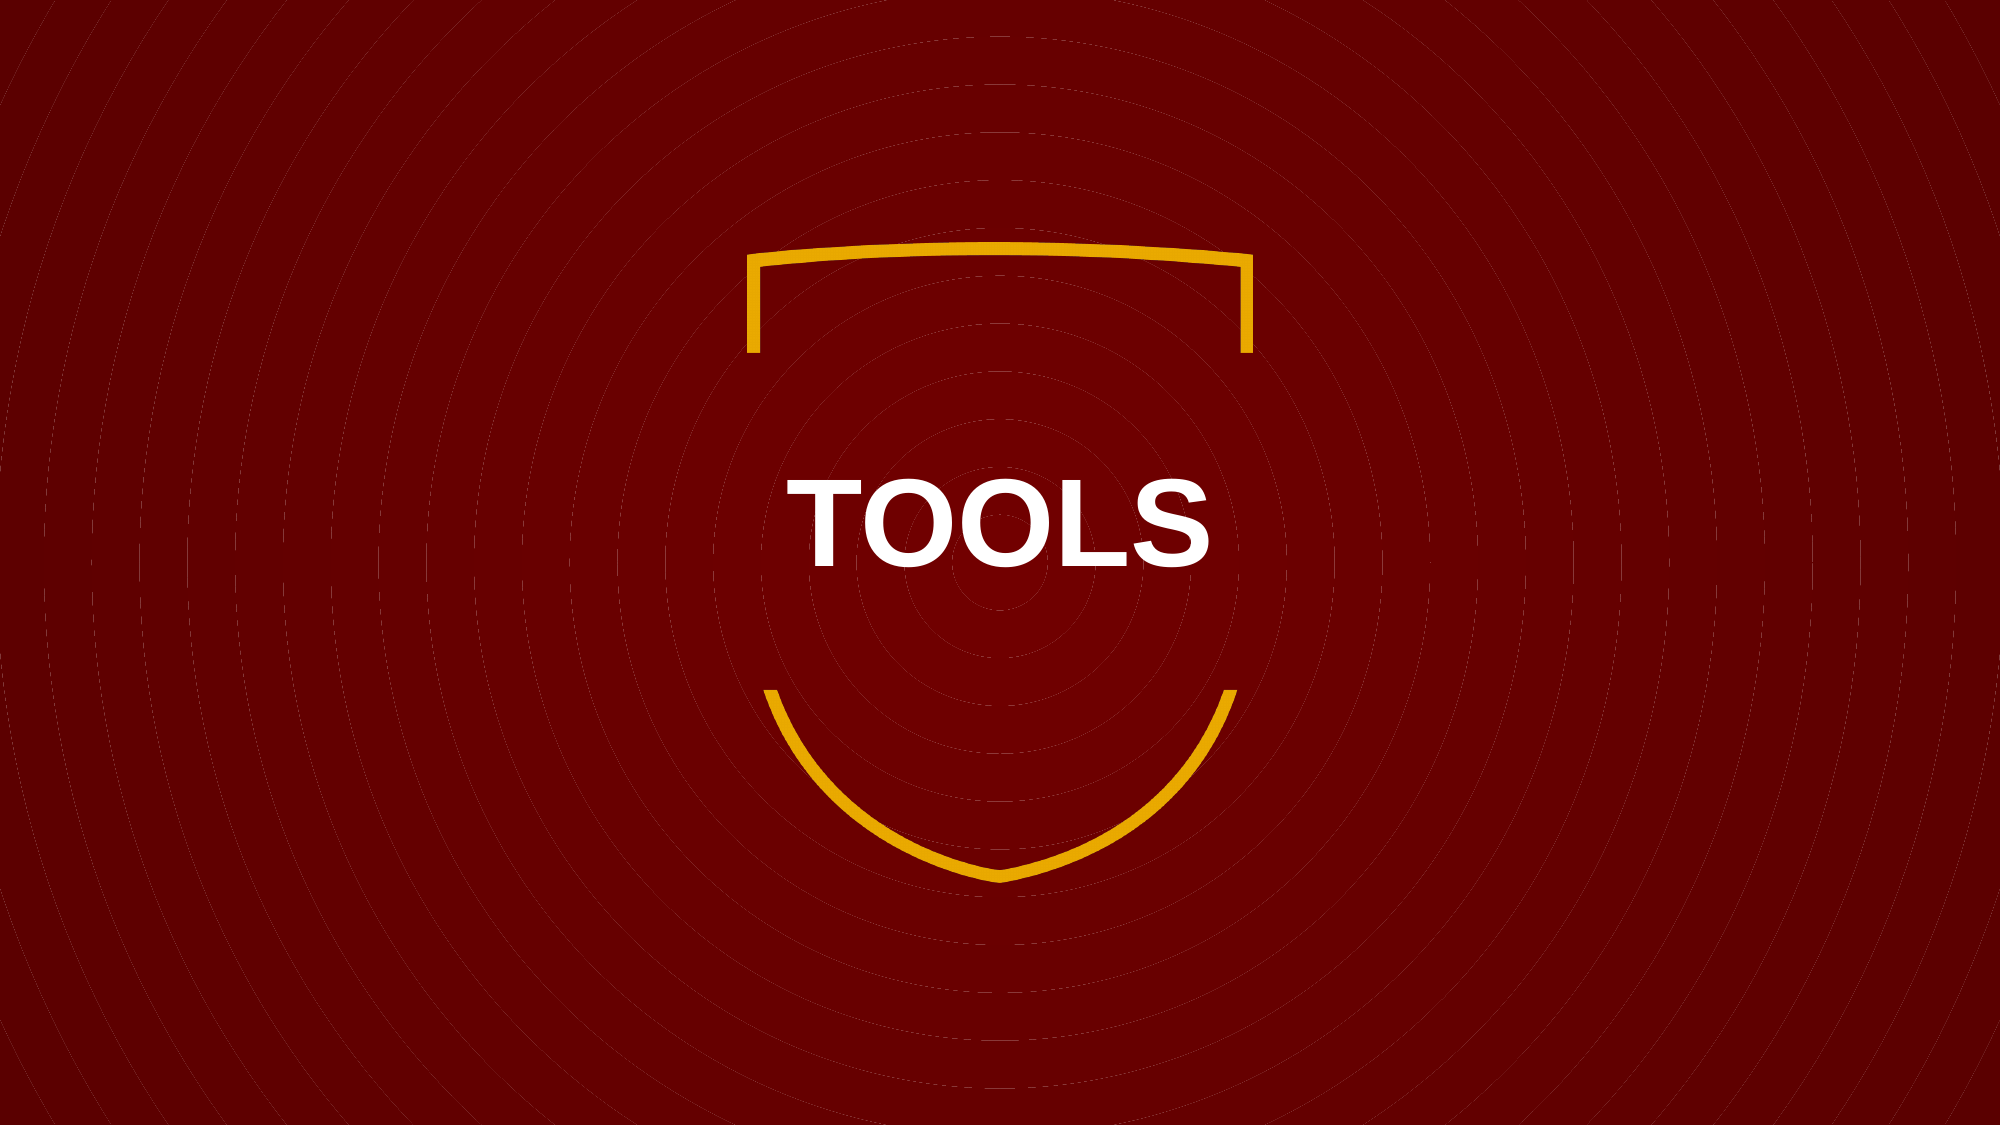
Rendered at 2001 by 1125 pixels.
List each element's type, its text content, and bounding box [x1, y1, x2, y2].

picture [747, 242, 1253, 264]
title Tools [288, 264, 1712, 769]
picture [747, 769, 1253, 883]
